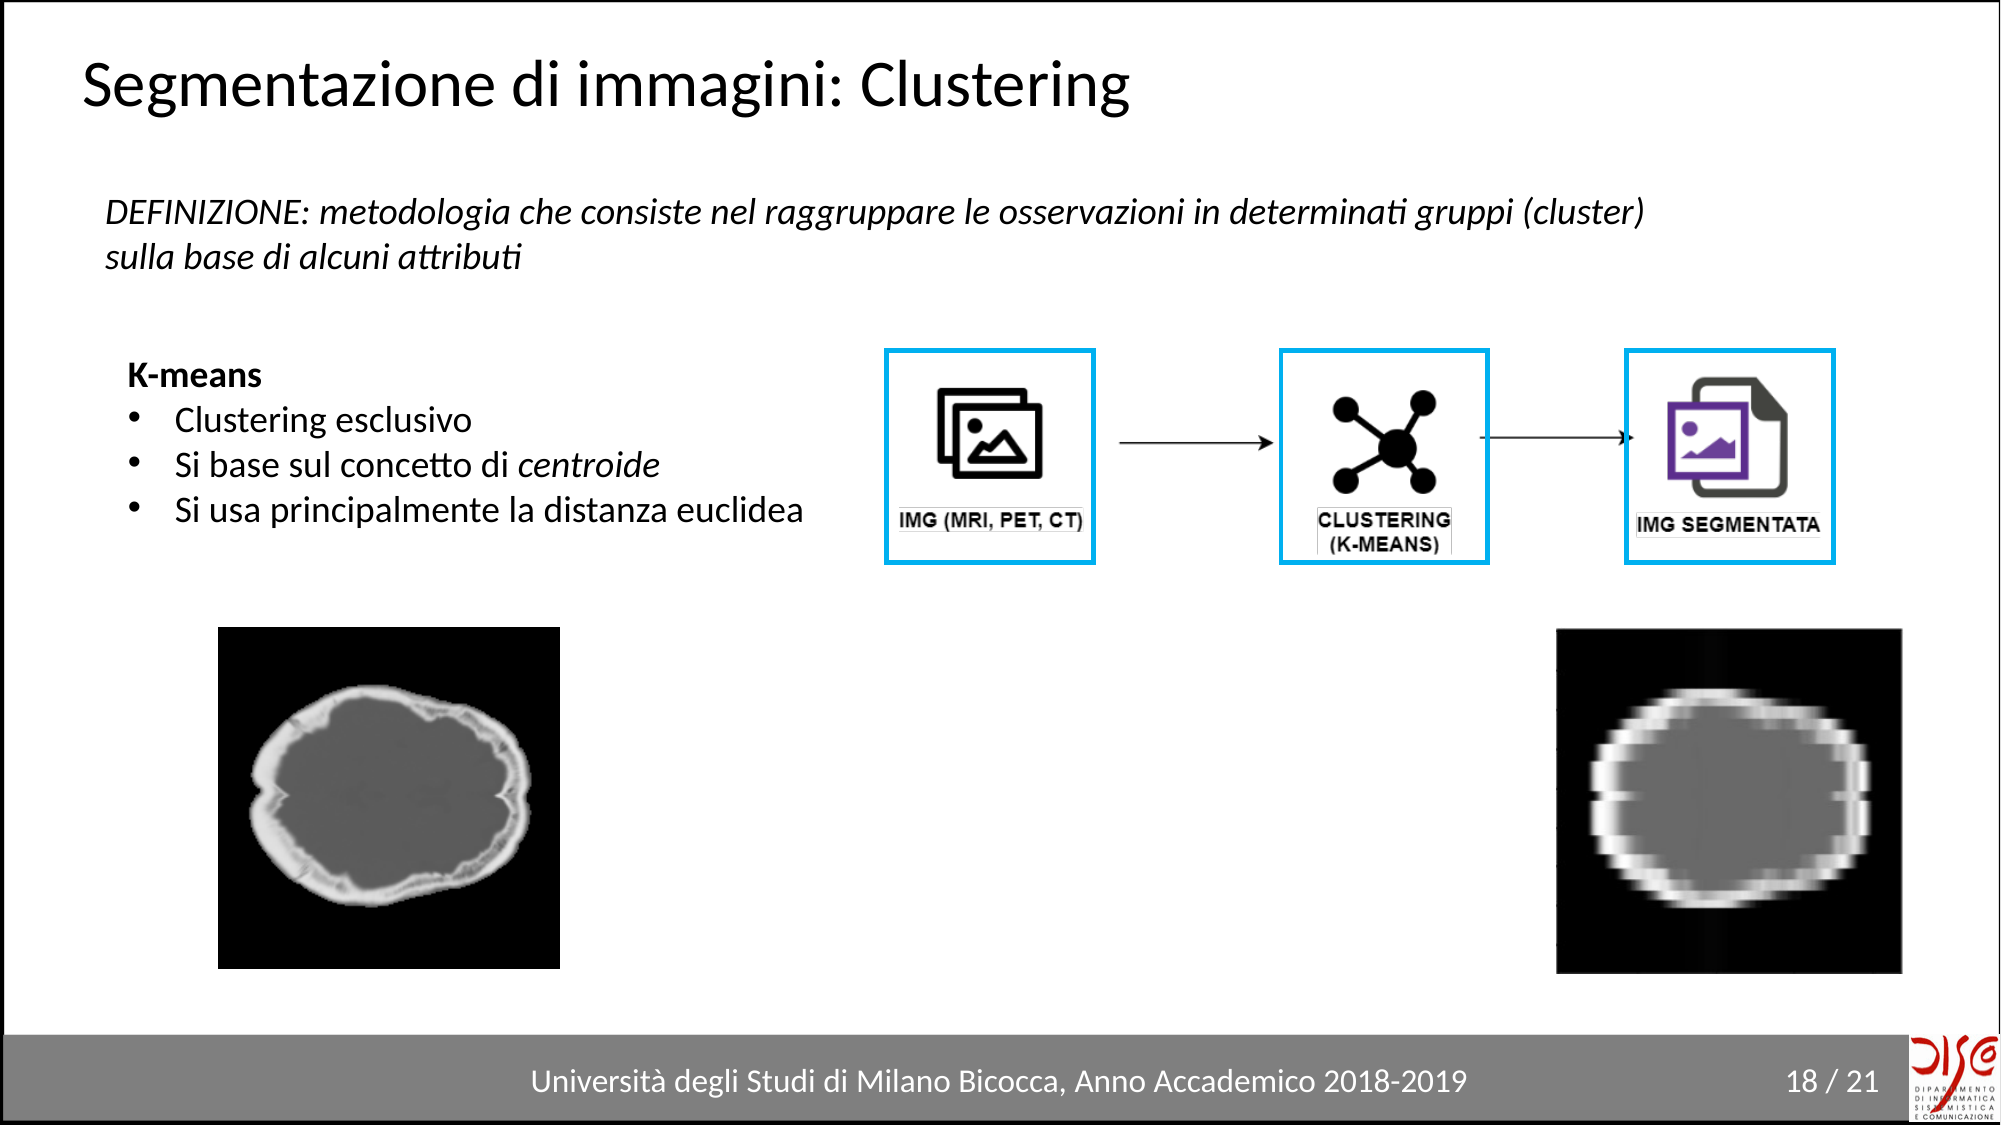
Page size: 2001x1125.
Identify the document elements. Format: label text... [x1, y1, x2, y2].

text_box [886, 350, 1094, 563]
text_box [1280, 555, 1489, 563]
text_box [1626, 350, 1834, 563]
picture [0, 0, 2001, 1125]
text_box 18 / 21 [1770, 1051, 1895, 1107]
text_box [1280, 350, 1489, 373]
text_box K-means Clustering esclusivo Si base sul concetto di centroide Si usa principalmente la distanza euclidea [113, 342, 1785, 537]
text_box Università degli Studi di Milano Bicocca, Anno Accademico 2018-2019 [515, 1051, 1484, 1107]
text_box DEFINIZIONE: metodologia che consiste nel raggruppare le osservazioni in determinati gruppi (cluster) sulla base di alcuni attributi [90, 179, 1664, 285]
text_box Segmentazione di immagini: Clustering [67, 32, 1821, 127]
